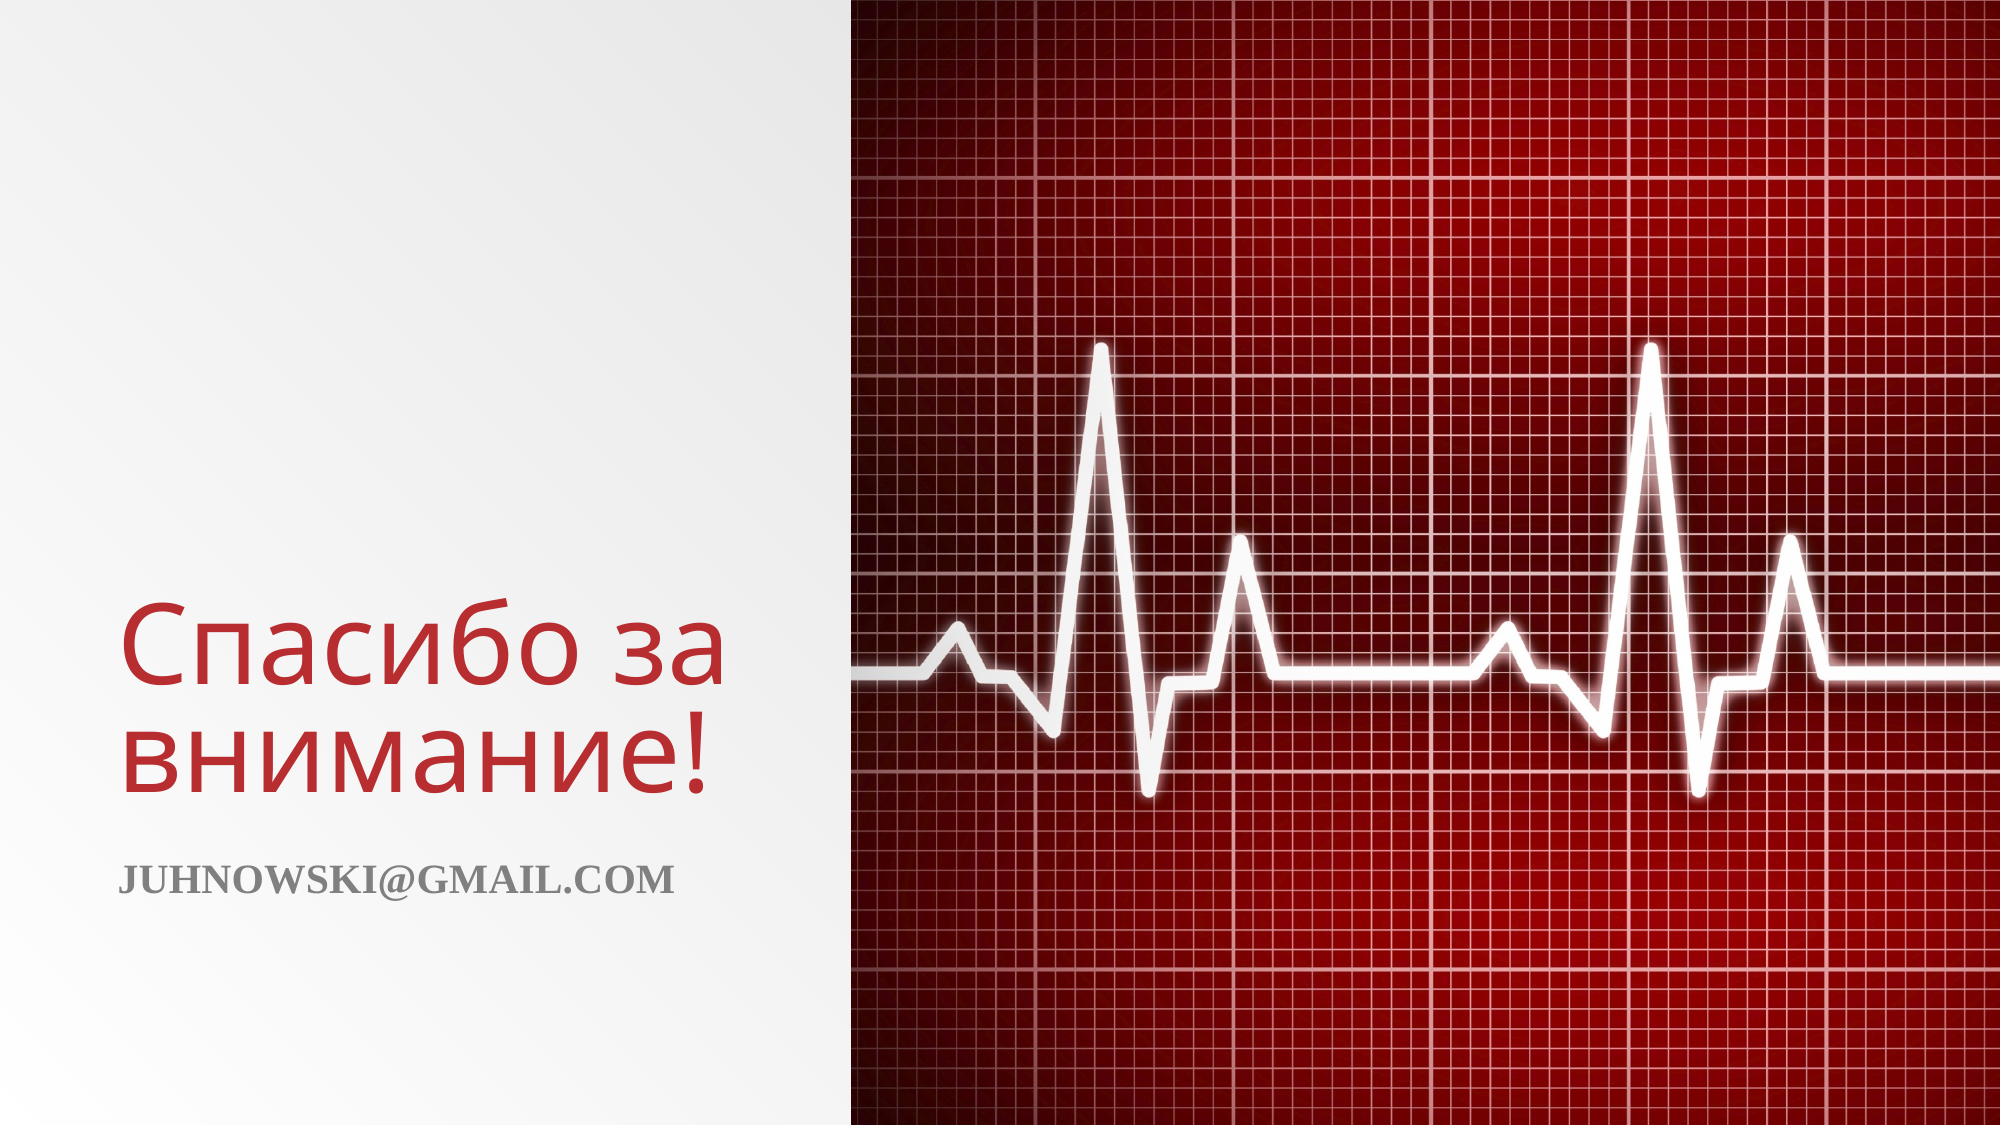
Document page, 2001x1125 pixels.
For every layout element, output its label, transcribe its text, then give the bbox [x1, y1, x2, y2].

subtitle Juhnowski@gmail.com [102, 849, 775, 963]
picture [851, 0, 2000, 1125]
title Спасибо за внимание! [102, 299, 775, 822]
